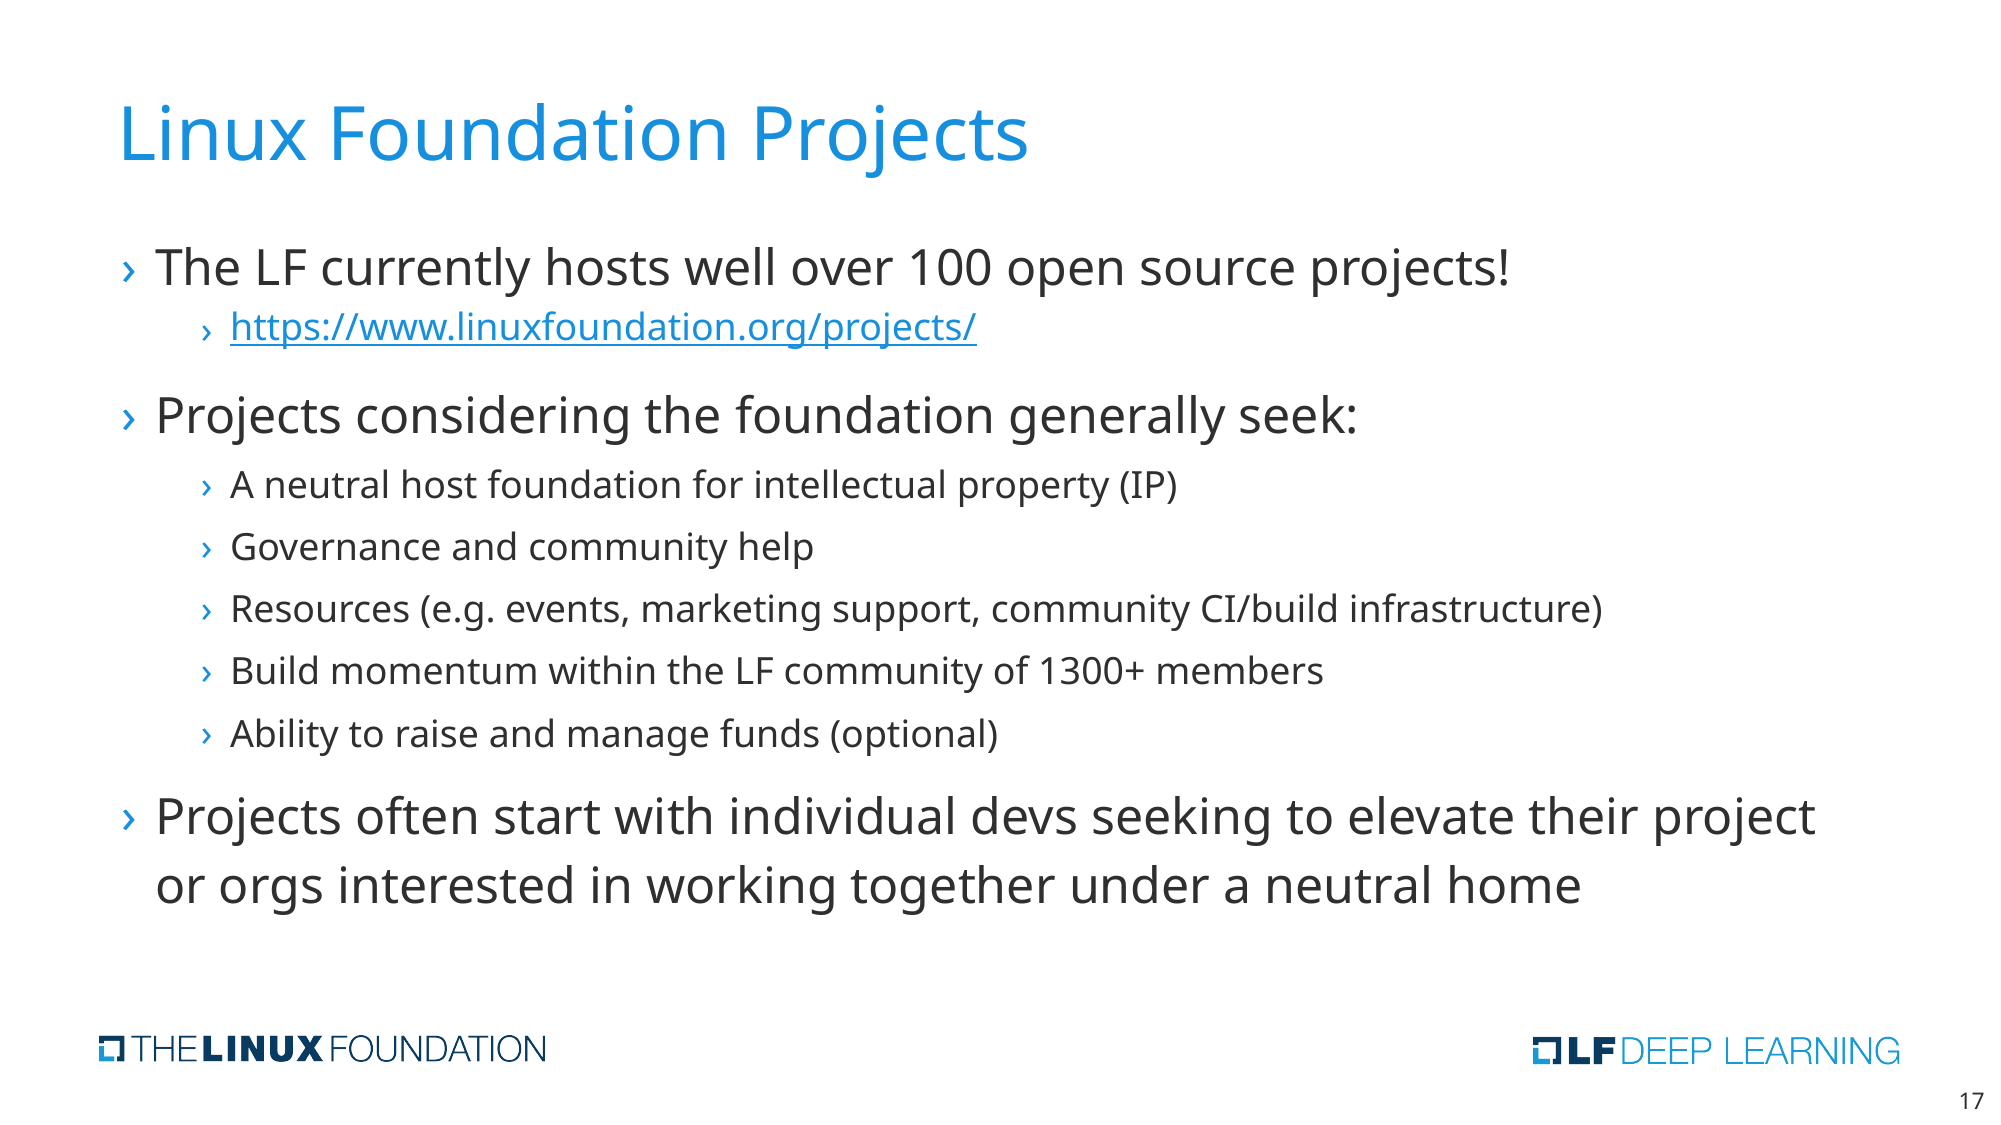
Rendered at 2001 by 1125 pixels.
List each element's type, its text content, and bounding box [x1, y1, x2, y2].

picture [99, 1035, 545, 1062]
title Linux Foundation Projects [102, 59, 1897, 214]
slide_number ‹#› [1939, 1080, 2000, 1125]
picture [1531, 1035, 1901, 1066]
list The LF currently hosts well over 100 open source projects! https://www.linuxfoundation.org/projects/ Projects considering the foundation generally seek: A neutral host foundation for intellectual property (IP) Governance and community help Resources (e.g. events, marketing support, community CI/build infrastructure) Build momentum within the LF community of 1300+ members Ability to raise and manage funds (optional) Projects often start with individual devs seeking to elevate their project or orgs interested in working together under a neutral home [102, 219, 1897, 933]
